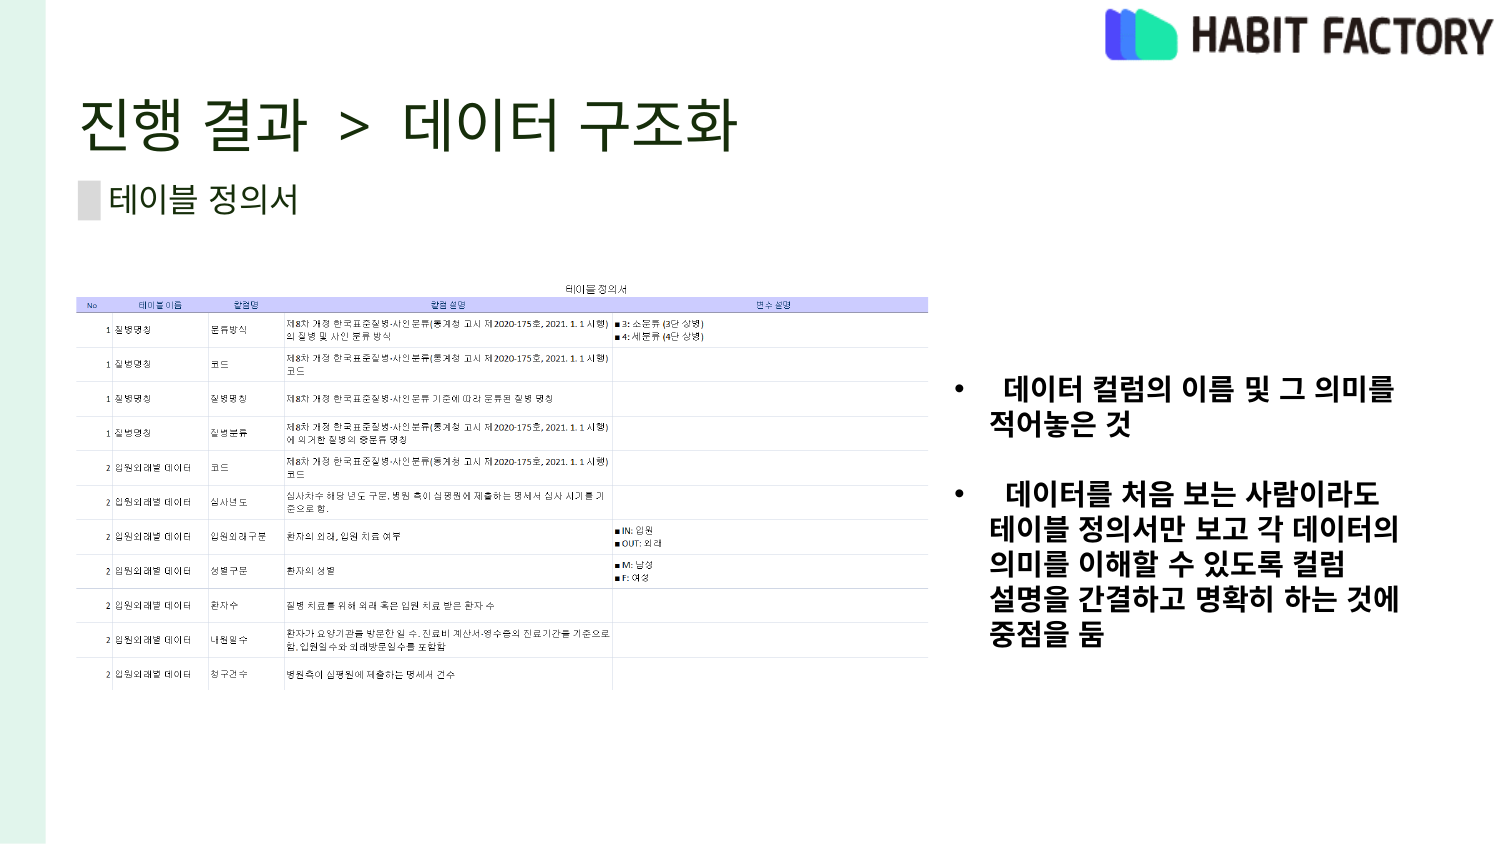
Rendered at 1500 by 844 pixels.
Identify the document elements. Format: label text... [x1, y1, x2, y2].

picture [1098, 0, 1500, 69]
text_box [77, 170, 654, 228]
picture [75, 282, 929, 690]
text_box 데이터 컬럼의 이름 및 그 의미를 적어놓은 것 데이터를 처음 보는 사람이라도 테이블 정의서만 보고 각 데이터의 의미를 이해할 수 있도록 컬럼 설명을 간결하고 명확히 하는 것에 중점을 둠 [939, 363, 1442, 659]
title 진행 결과 > 데이터 구조화 [63, 68, 1259, 181]
